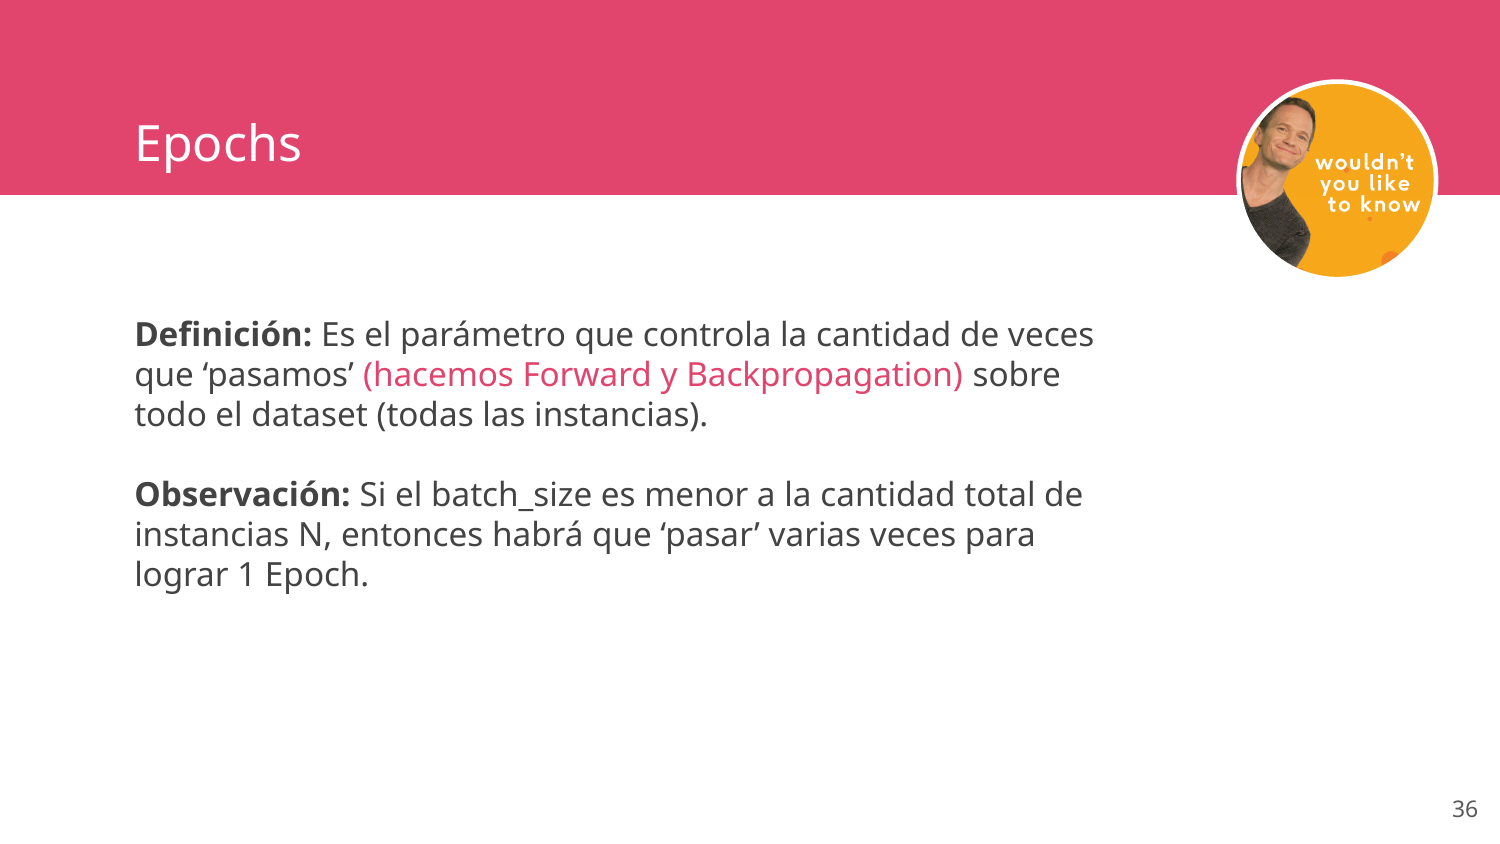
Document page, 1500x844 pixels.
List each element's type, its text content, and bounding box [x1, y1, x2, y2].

title Epochs [119, 96, 1233, 195]
picture [1238, 81, 1437, 280]
text_box Definición: Es el parámetro que controla la cantidad de veces que ‘pasamos’ (hacemos Forward y Backpropagation) sobre todo el dataset (todas las instancias). Observación: Si el batch_size es menor a la cantidad total de instancias N, entonces habrá que ‘pasar’ varias veces para lograr 1 Epoch. [119, 298, 1132, 591]
slide_number ‹#› [1403, 779, 1494, 844]
